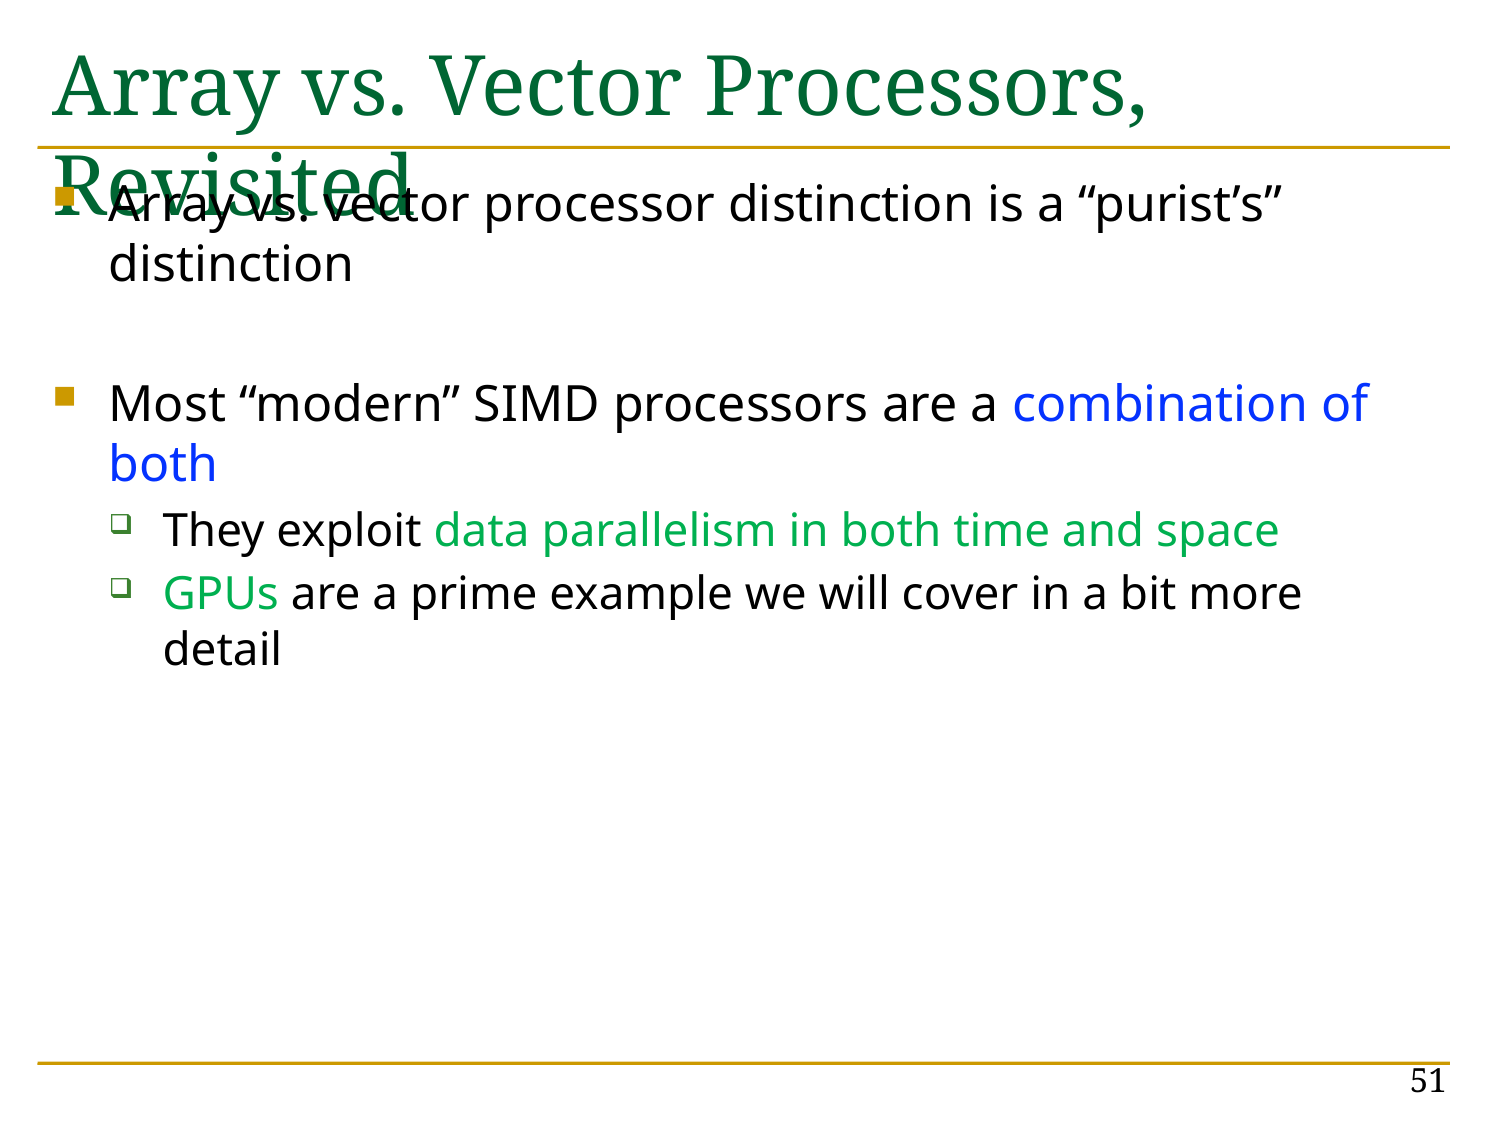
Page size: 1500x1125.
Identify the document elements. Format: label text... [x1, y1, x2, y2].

title Array vs. Vector Processors, Revisited [37, 24, 1450, 163]
list Array vs. vector processor distinction is a “purist’s” distinction Most “modern” SIMD processors are a combination of both They exploit data parallelism in both time and space GPUs are a prime example we will cover in a bit more detail [37, 163, 1450, 1016]
slide_number 51 [1111, 1036, 1462, 1112]
